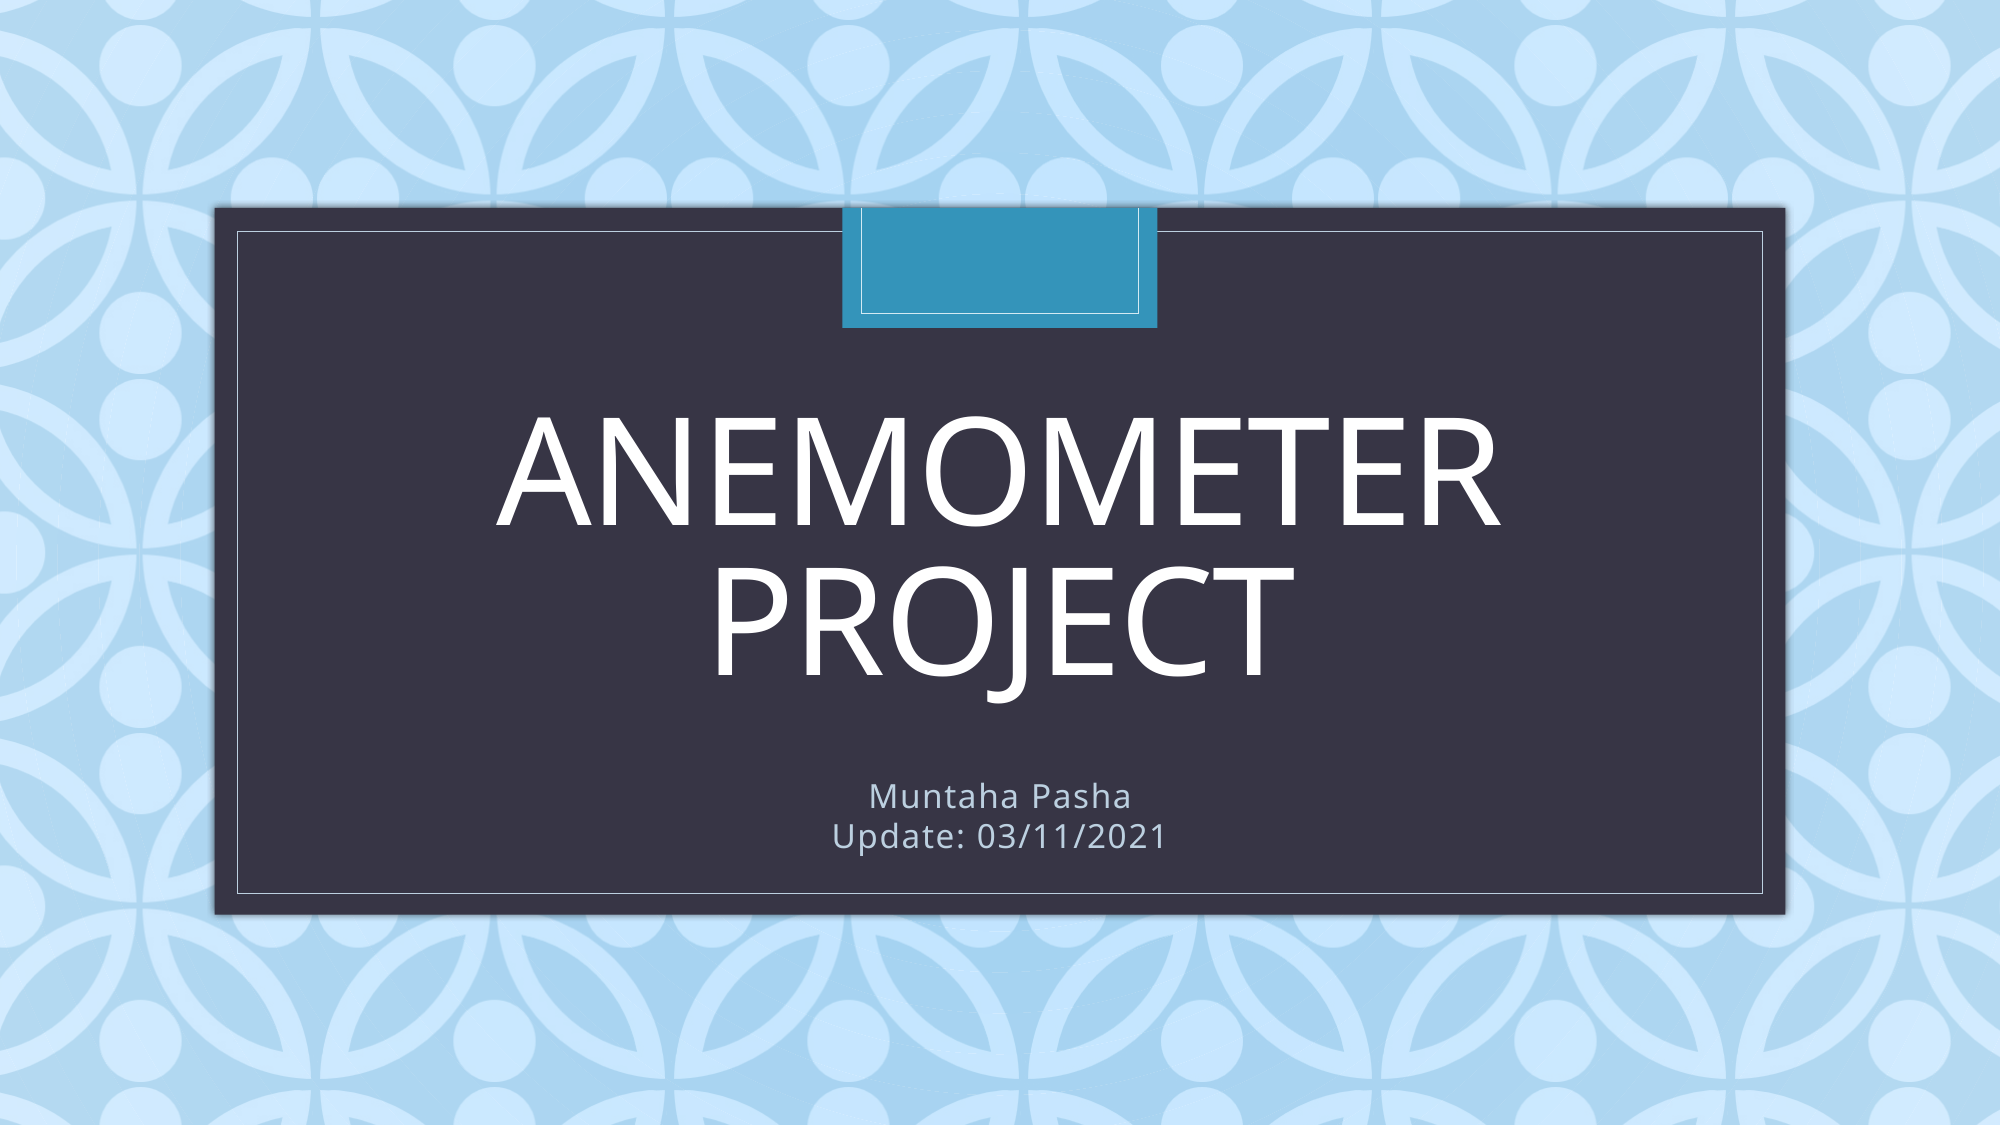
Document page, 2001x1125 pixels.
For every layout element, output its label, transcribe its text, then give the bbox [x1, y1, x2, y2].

title Anemometer Project [256, 343, 1744, 768]
subtitle Muntaha Pasha Update: 03/11/2021 [256, 768, 1745, 886]
